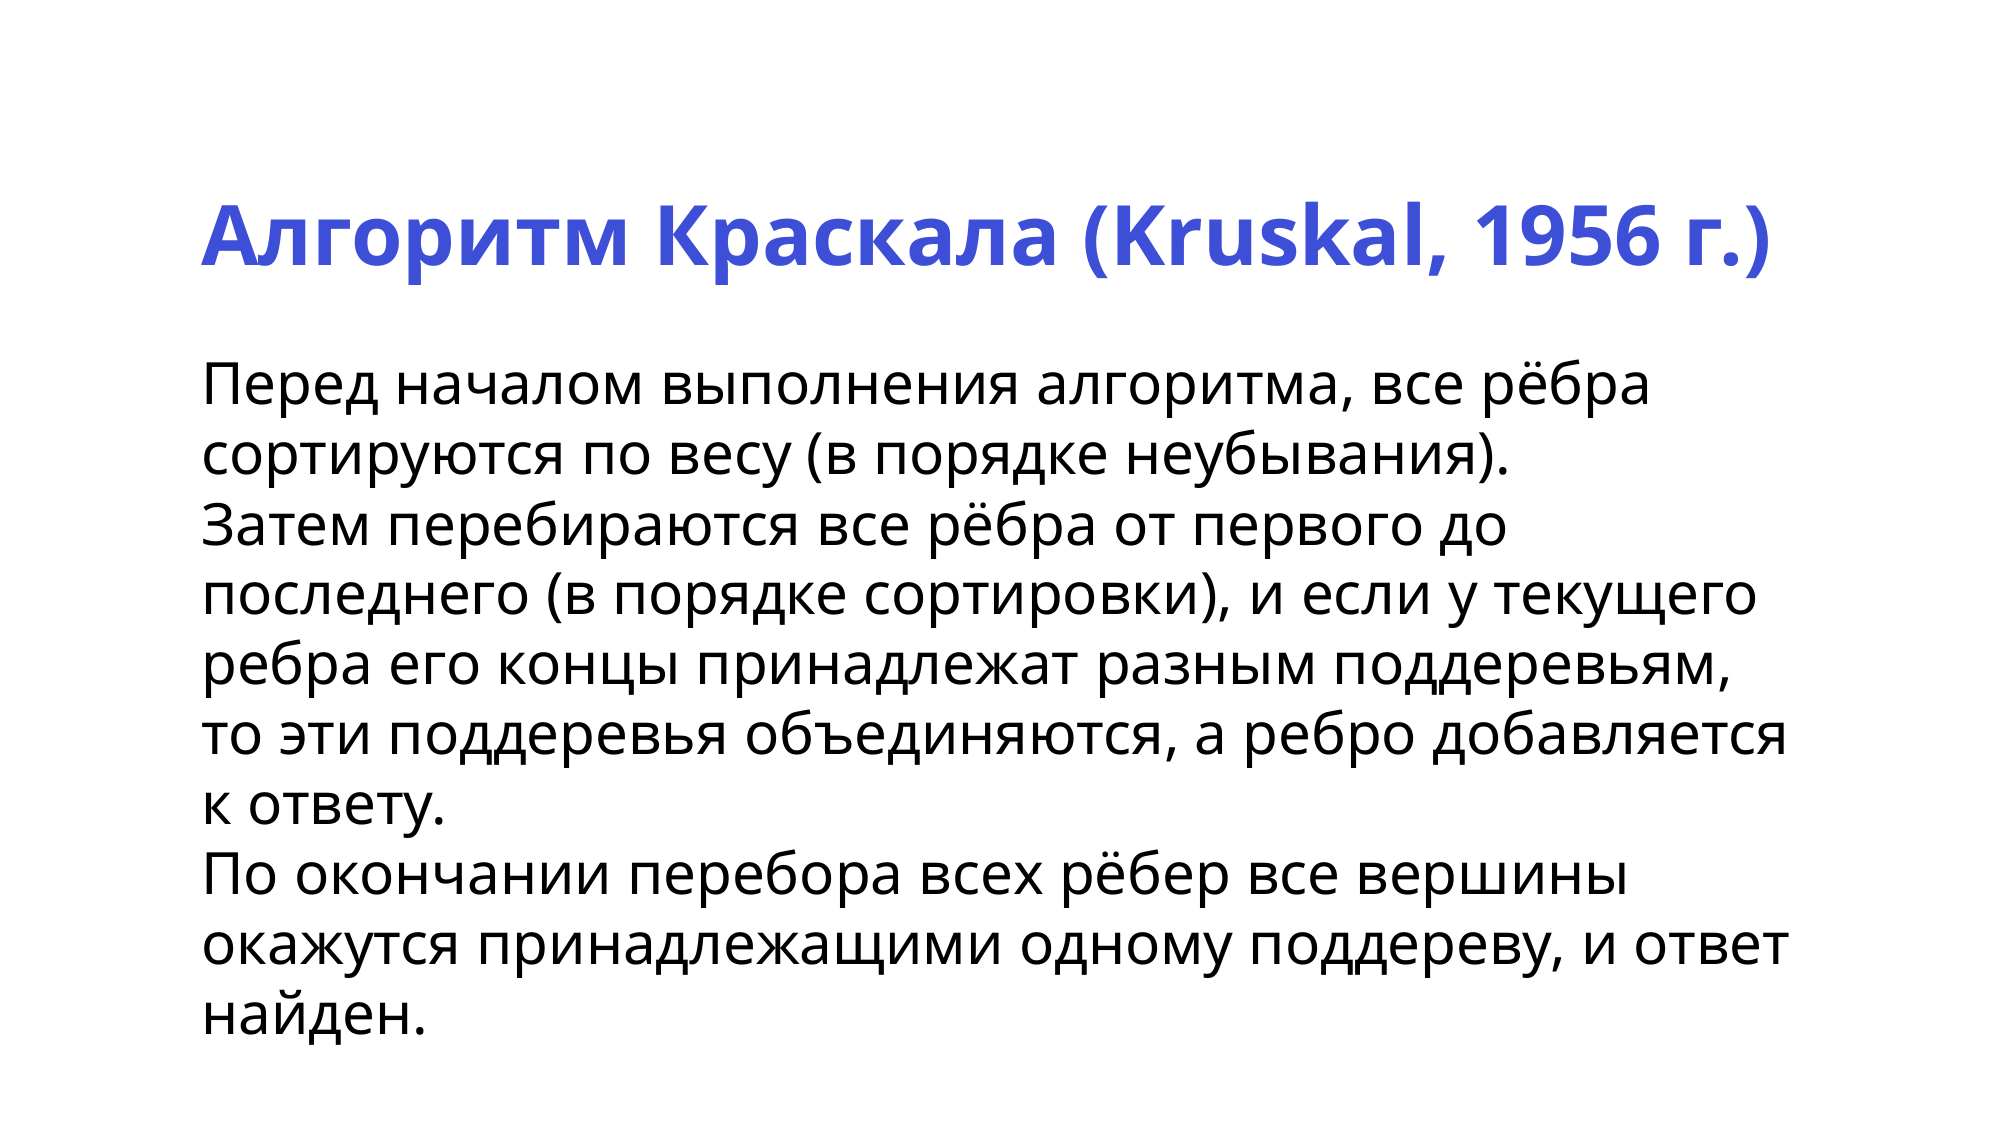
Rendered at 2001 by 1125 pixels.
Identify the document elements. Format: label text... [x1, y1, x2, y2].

text_box Алгоритм Краскала (Kruskal, 1956 г.) [186, 185, 1814, 306]
text_box Перед началом выполнения алгоритма, все рёбра сортируются по весу (в порядке неубывания). Затем перебираются все рёбра от первого до последнего (в порядке сортировки), и если у текущего ребра его концы принадлежат разным поддеревьям, то эти поддеревья объединяются, а ребро добавляется к ответу. По окончании перебора всех рёбер все вершины окажутся принадлежащими одному поддереву, и ответ найден. [186, 339, 1816, 1054]
